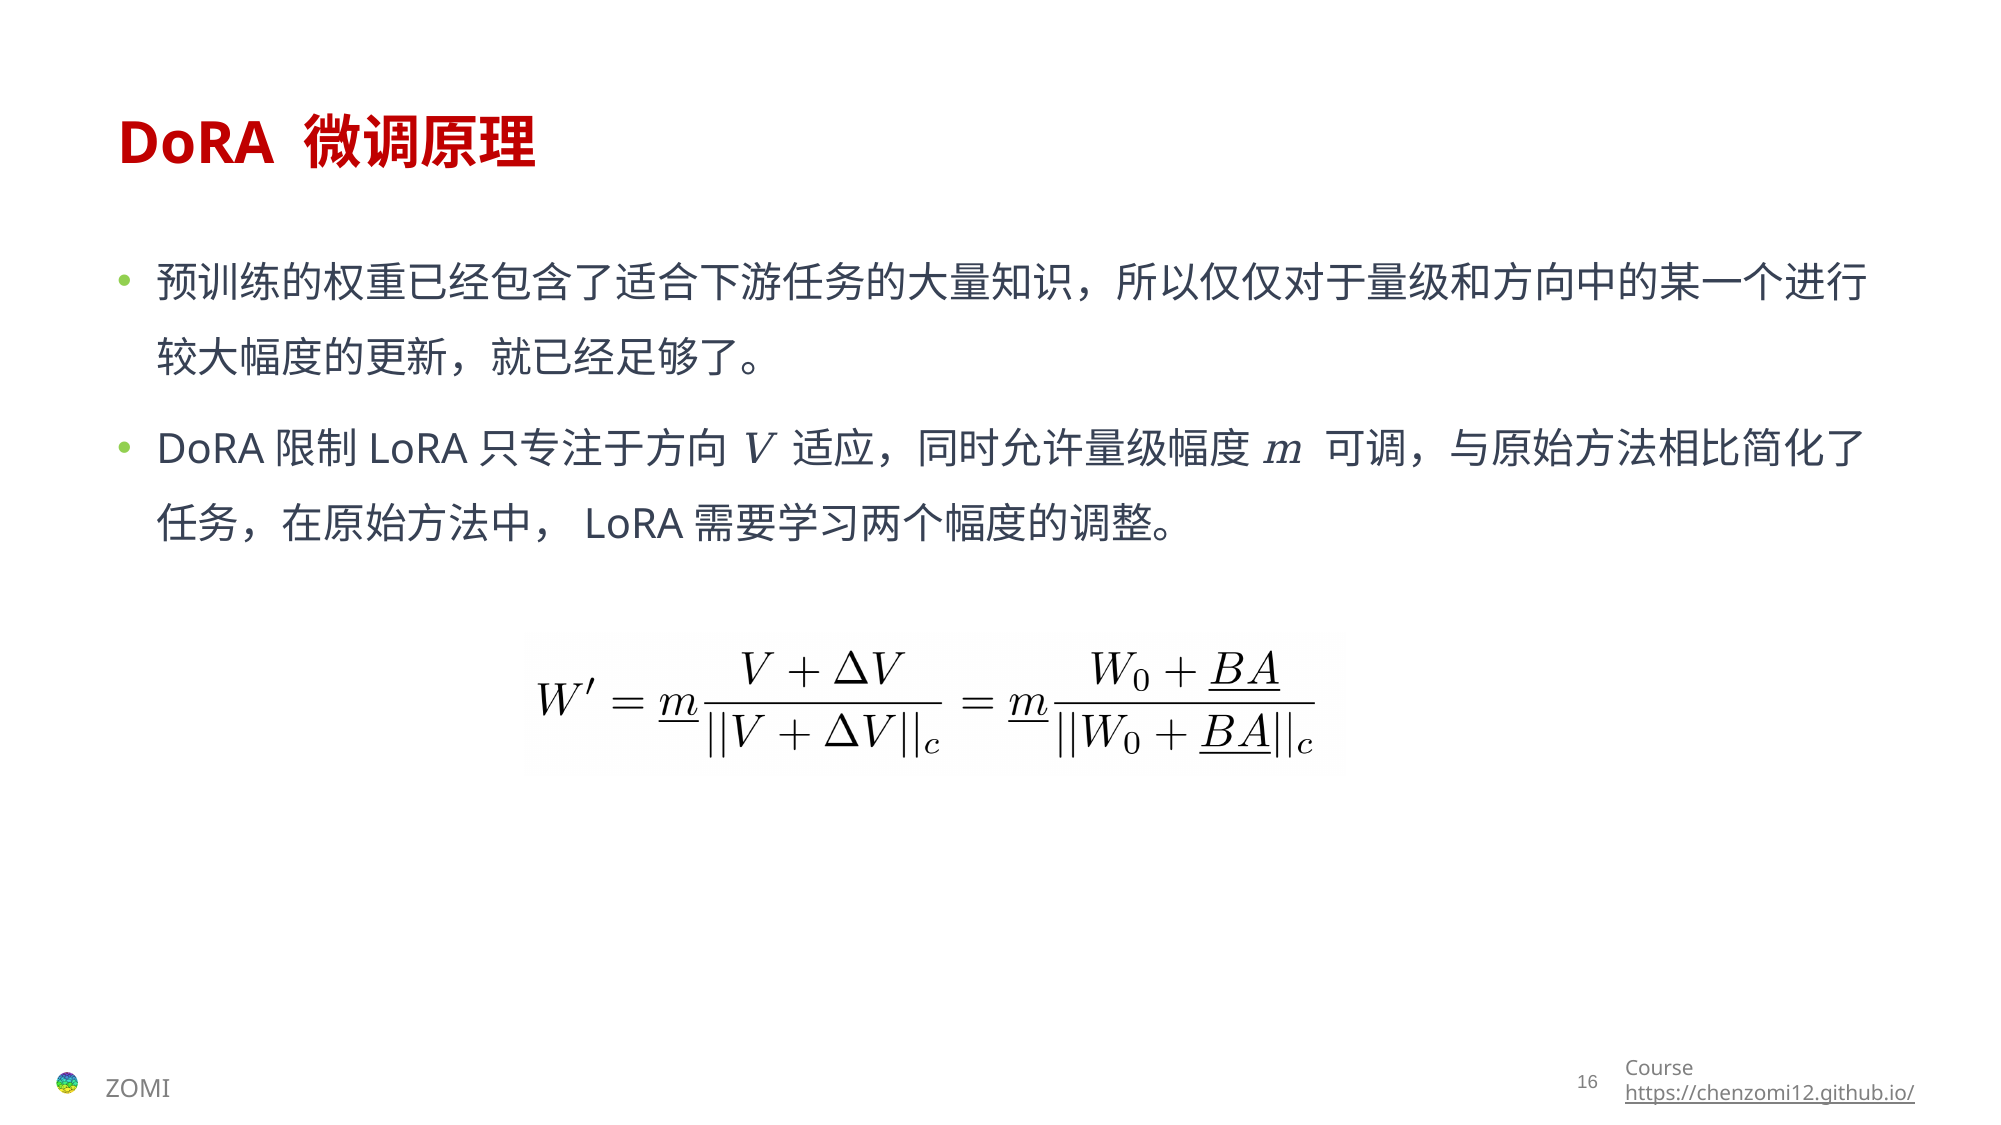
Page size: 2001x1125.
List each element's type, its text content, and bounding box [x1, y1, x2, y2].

picture [524, 632, 1346, 777]
title DoRA 微调原理 [102, 91, 1901, 189]
picture [57, 1073, 77, 1093]
list 预训练的权重已经包含了适合下游任务的大量知识，所以仅仅对于量级和方向中的某一个进行较大幅度的更新，就已经足够了。 DoRA限制LoRA只专注于方向V 适应，同时允许量级幅度m 可调，与原始方法相比简化了任务，在原始方法中，LoRA需要学习两个幅度的调整。 [102, 223, 1901, 1043]
